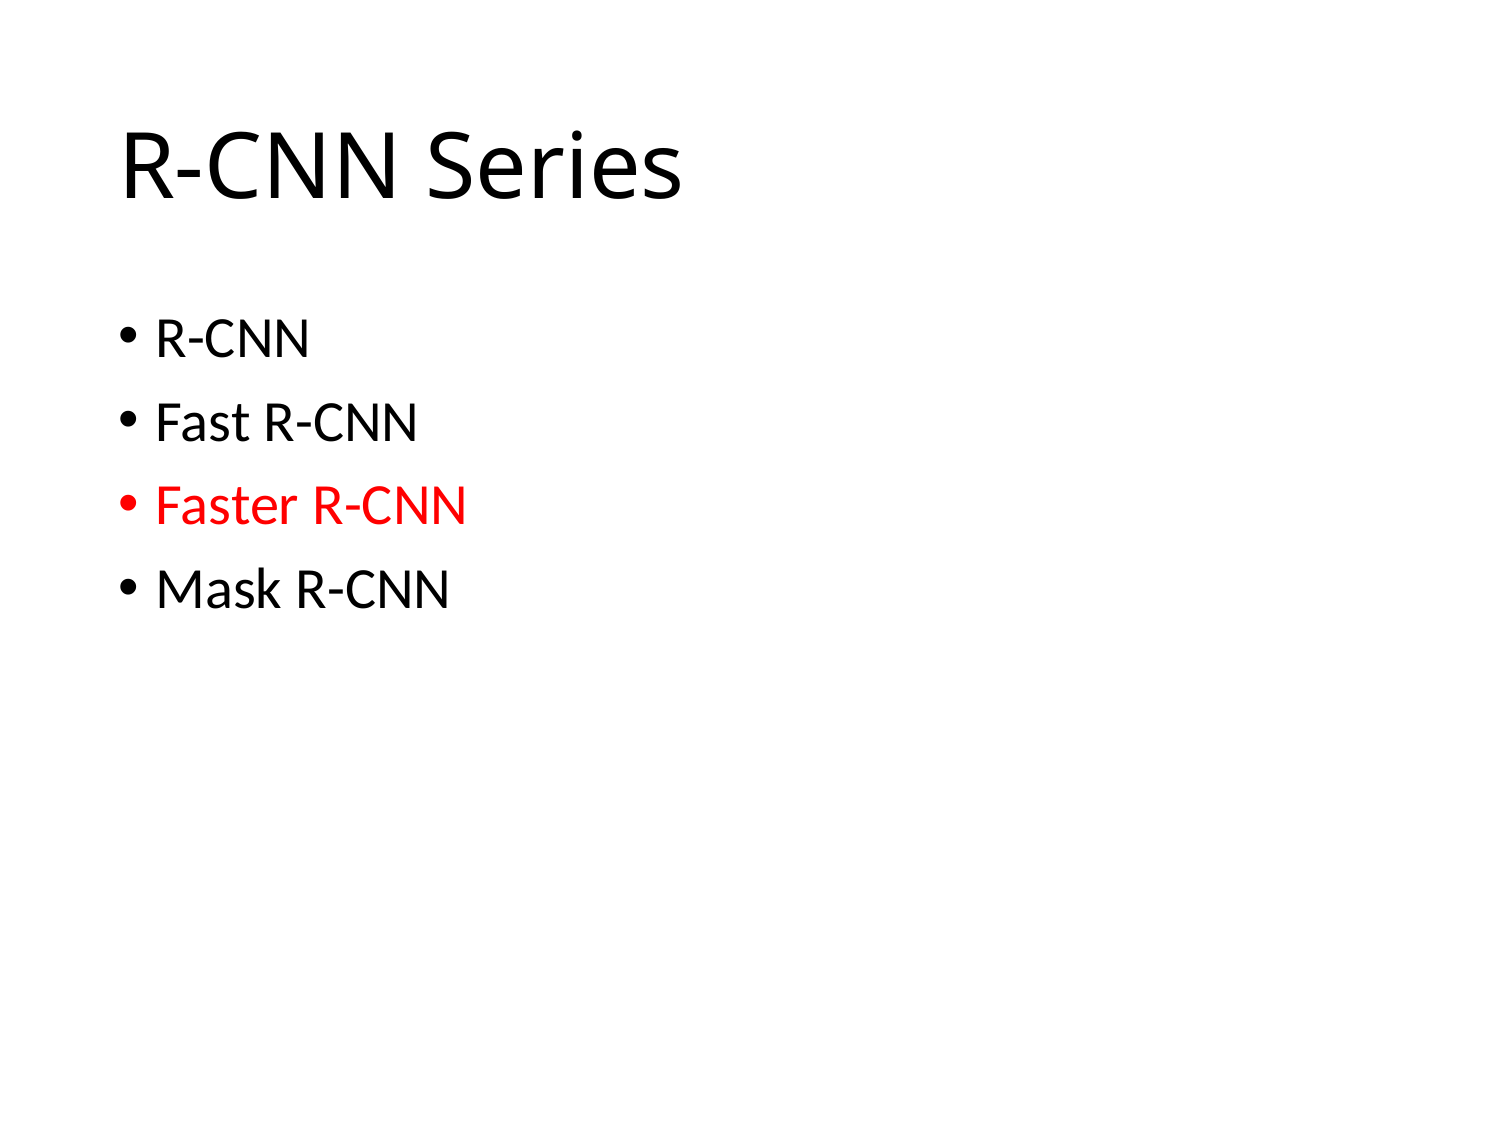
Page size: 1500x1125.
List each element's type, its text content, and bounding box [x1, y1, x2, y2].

title R-CNN Series [103, 59, 1397, 278]
list R-CNN Fast R-CNN Faster R-CNN Mask R-CNN [103, 299, 1397, 1014]
